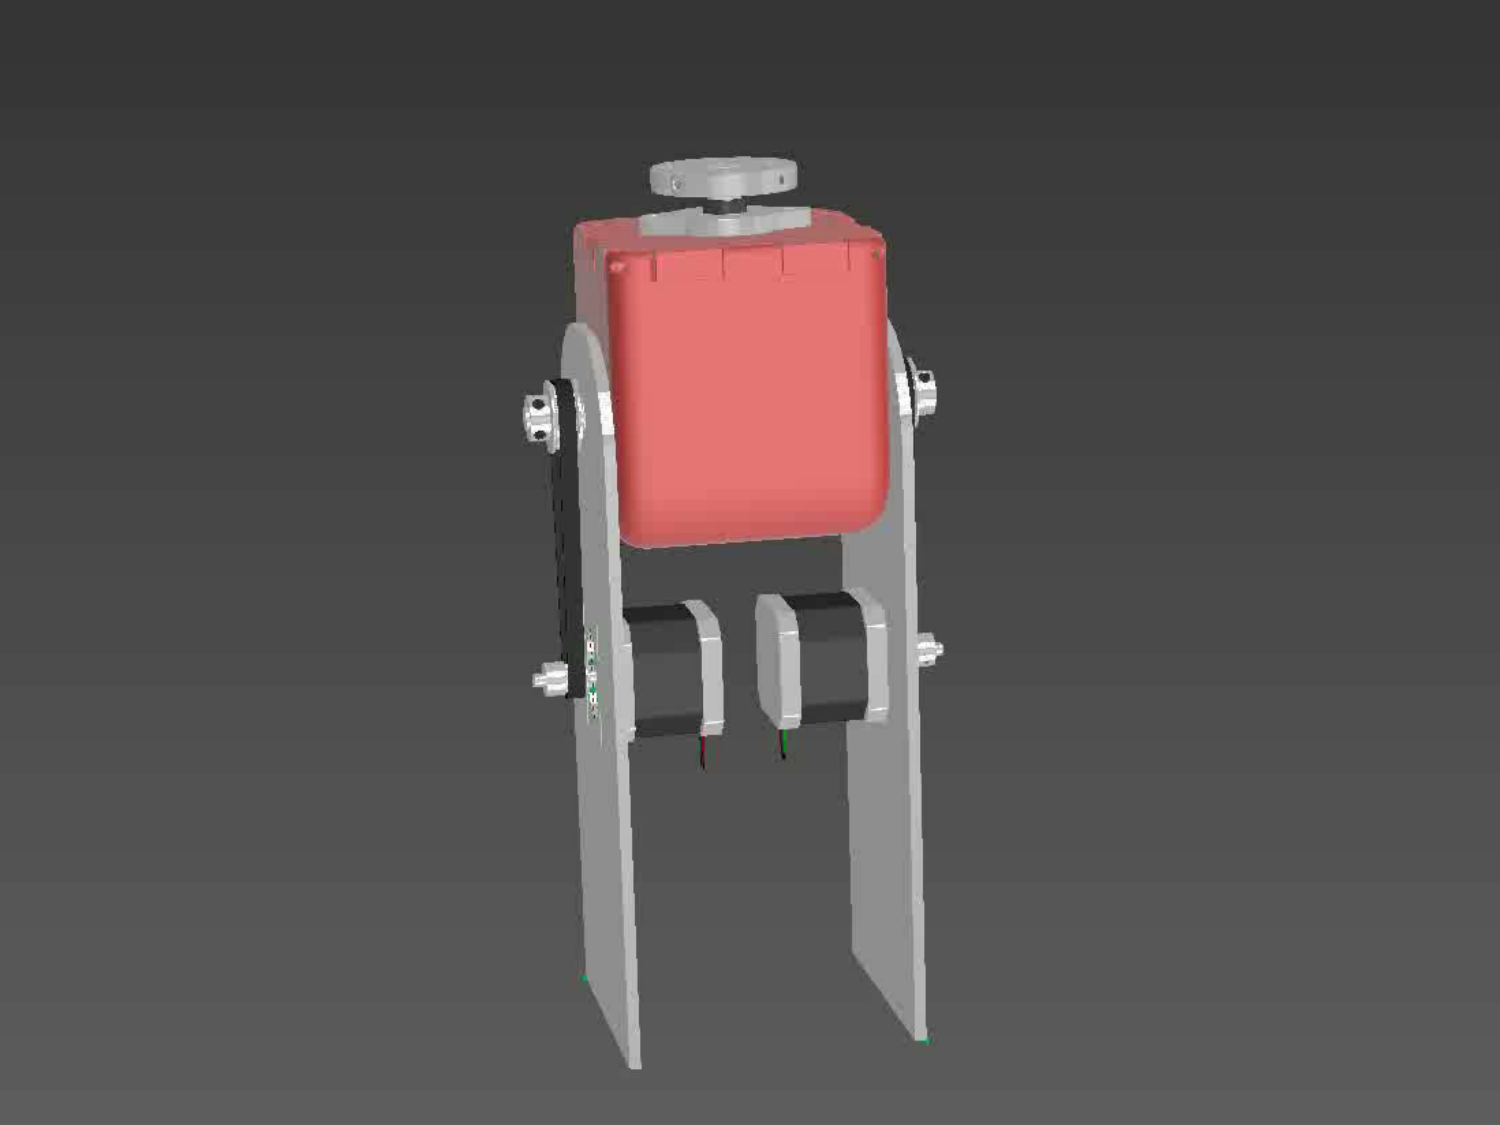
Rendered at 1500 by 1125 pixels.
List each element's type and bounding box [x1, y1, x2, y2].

text_box [0, 0, 1500, 1125]
